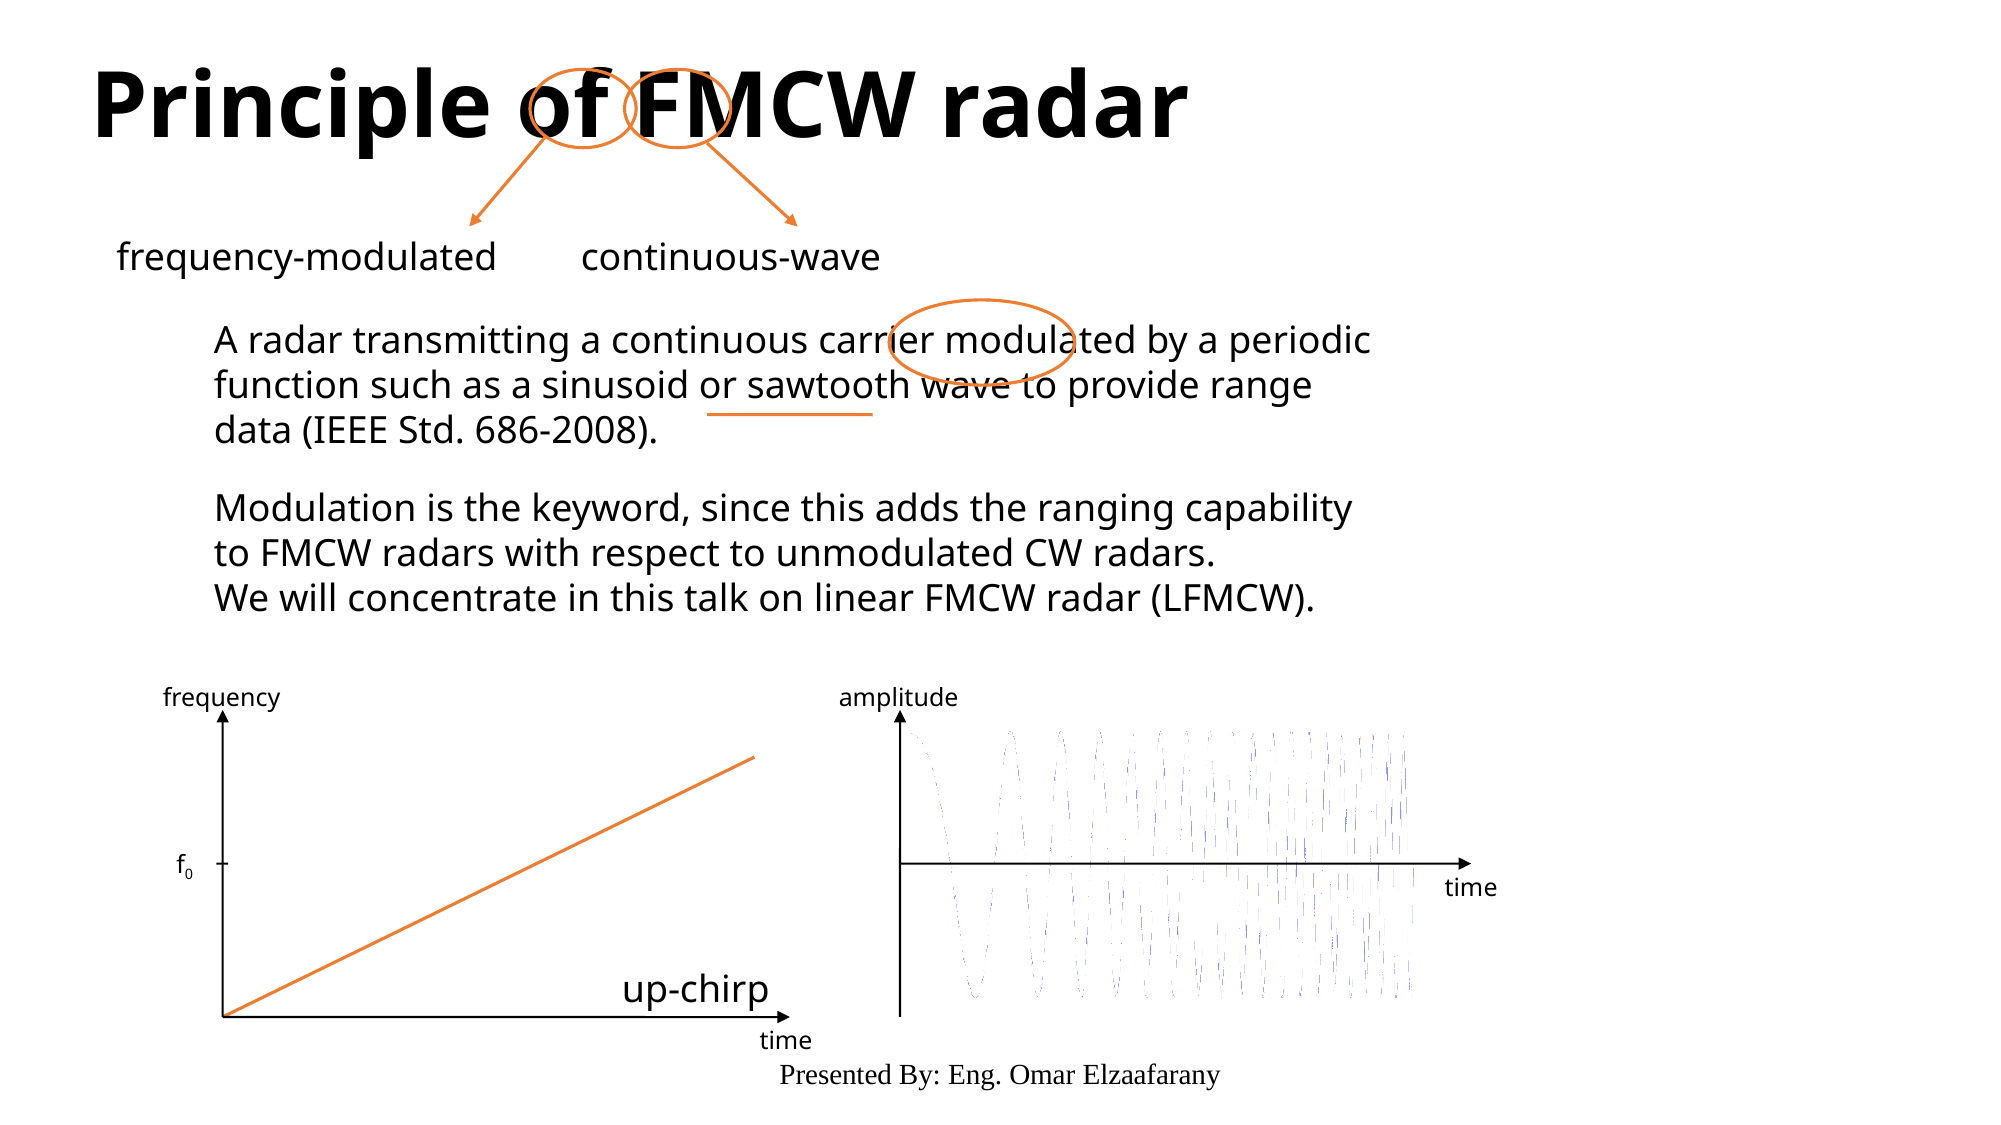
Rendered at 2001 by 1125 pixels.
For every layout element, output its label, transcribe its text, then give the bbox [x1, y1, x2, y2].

title Principle of FMCW radar [75, 37, 1584, 179]
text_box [151, 674, 1511, 1062]
footer Presented By: Eng. Omar Elzaafarany [662, 1062, 1338, 1103]
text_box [624, 69, 798, 227]
text_box A radar transmitting a continuous carrier modulated by a periodic function such as a sinusoid or sawtooth wave to provide range data (IEEE Std. 686-2008). Modulation is the keyword, since this adds the ranging capability to FMCW radars with respect to unmodulated CW radars. We will concentrate in this talk on linear FMCW radar (LFMCW). [199, 308, 1393, 627]
text_box continuous-wave [565, 225, 1063, 286]
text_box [469, 69, 624, 227]
text_box [889, 299, 1075, 386]
text_box frequency-modulated [101, 225, 565, 286]
